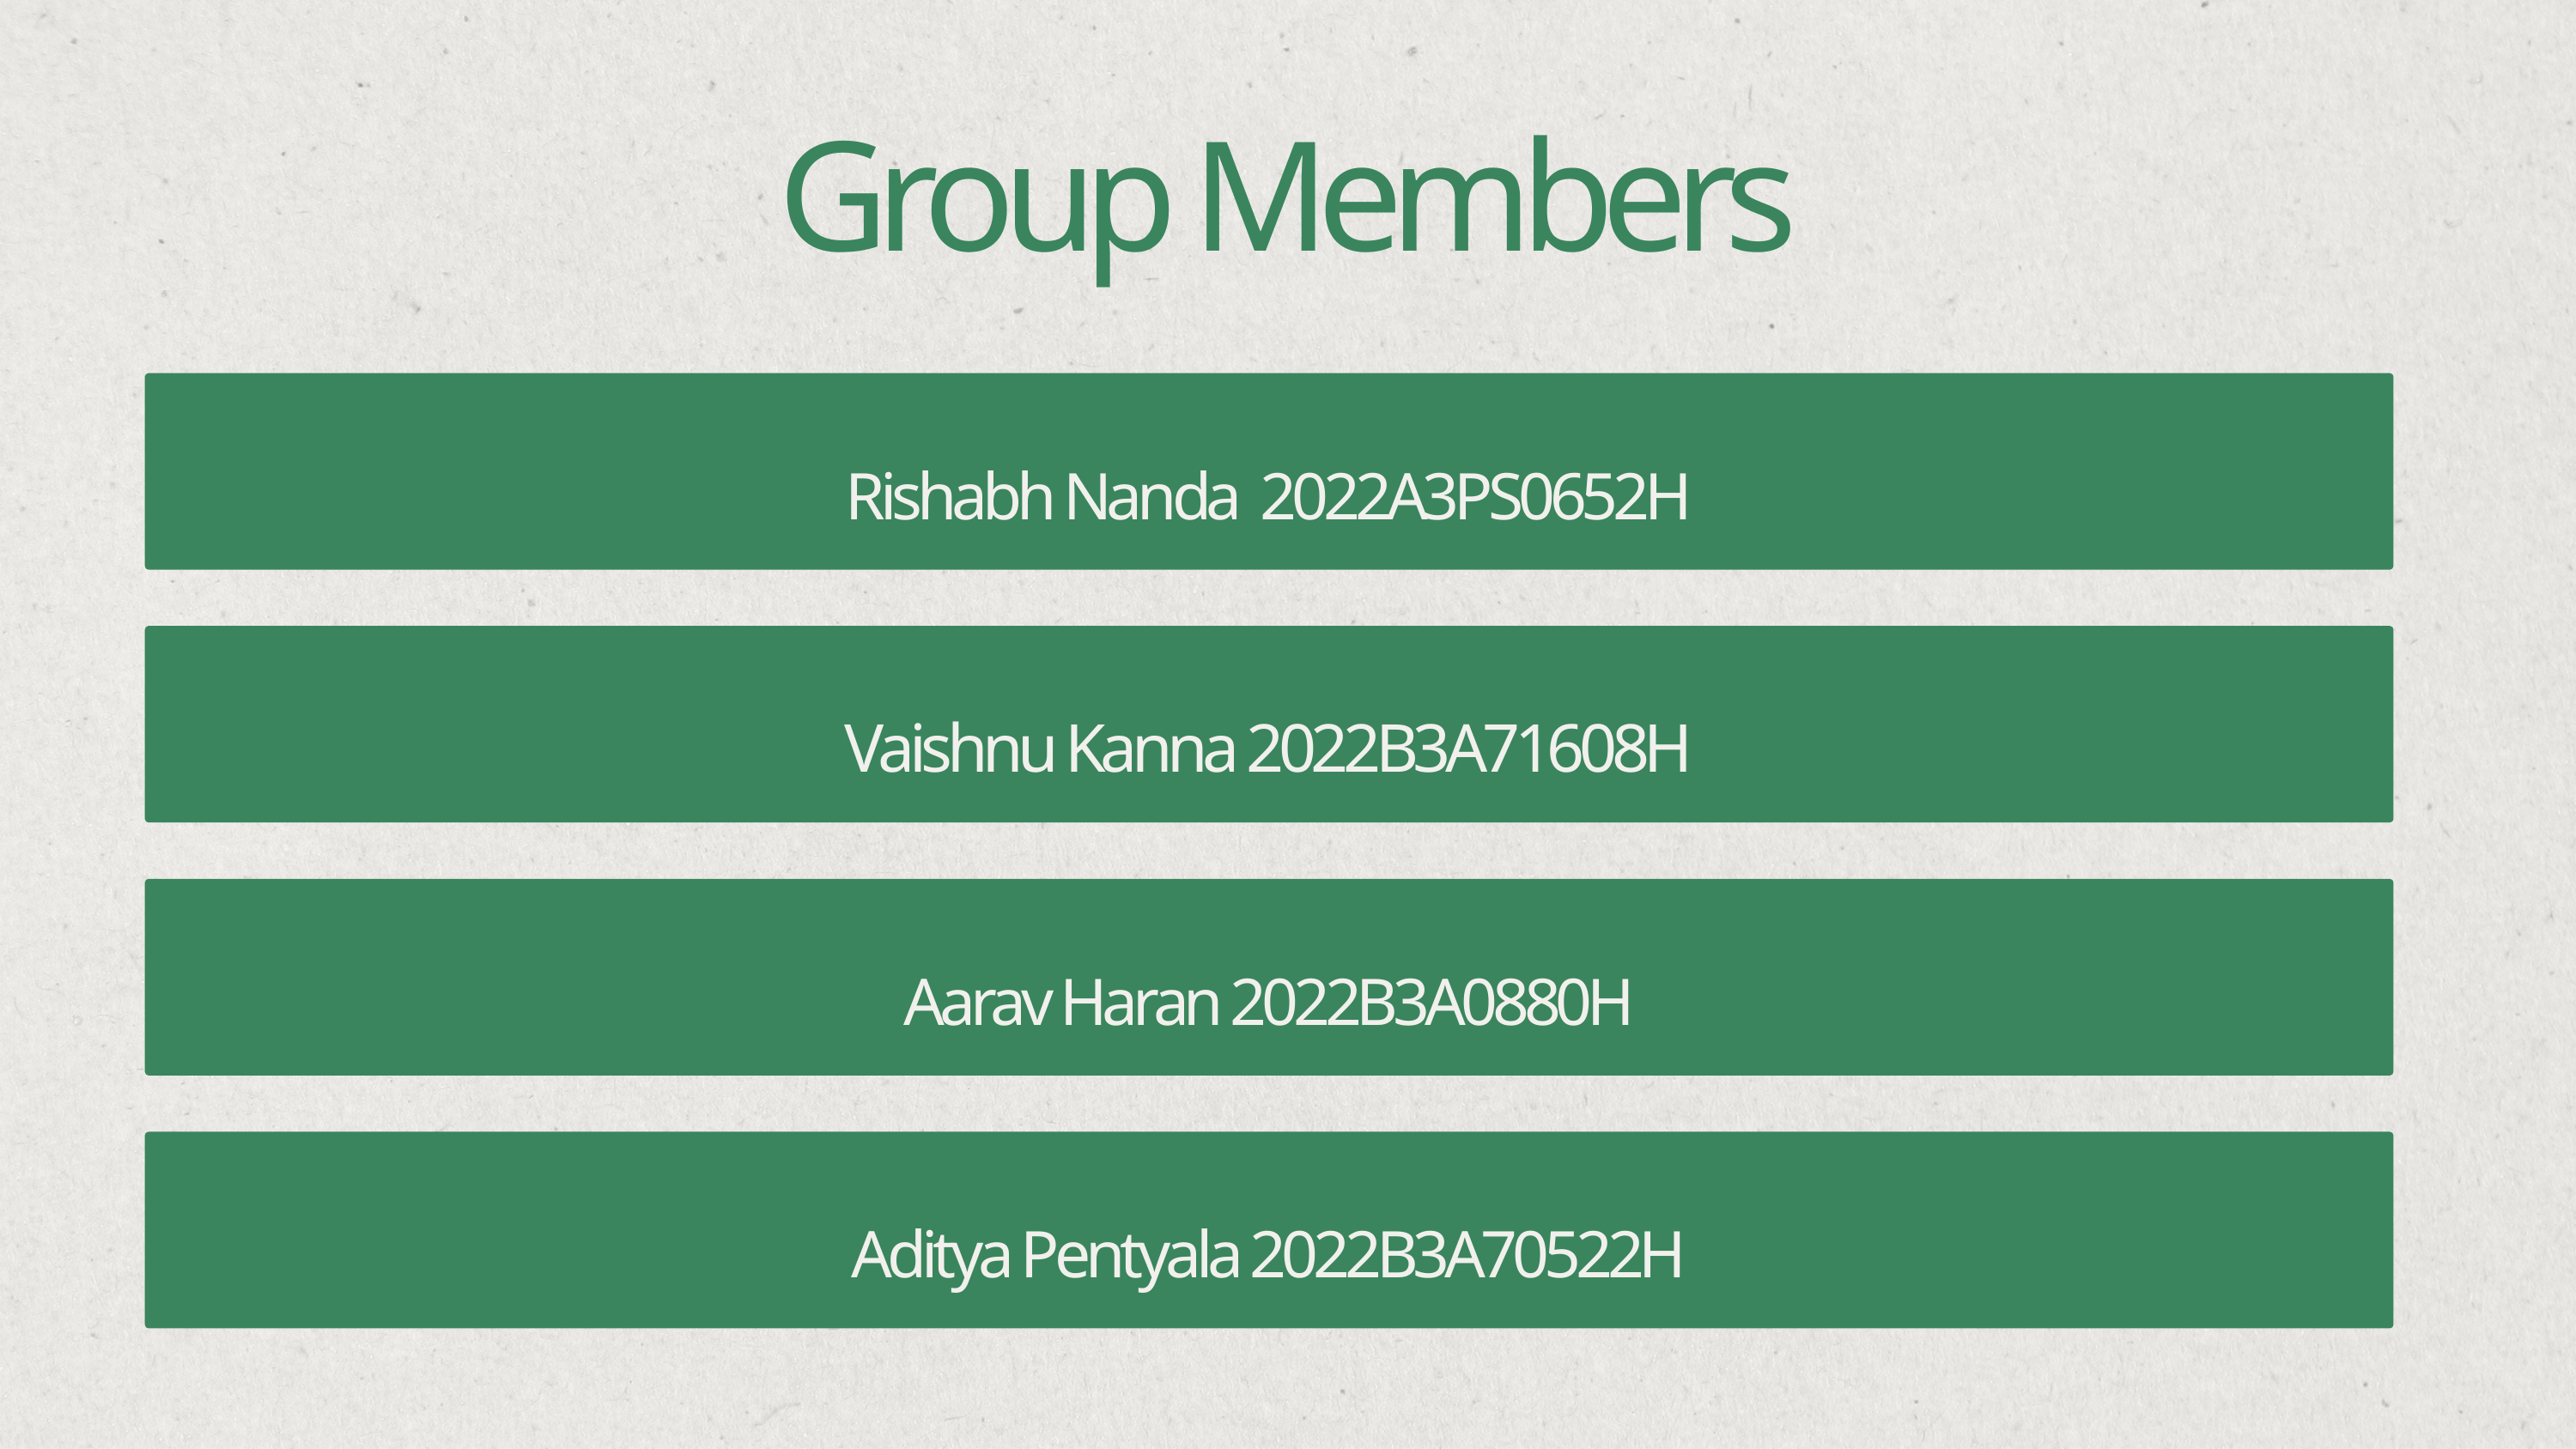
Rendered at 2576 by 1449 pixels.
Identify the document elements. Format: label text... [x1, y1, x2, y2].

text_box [144, 1131, 2394, 1329]
text_box Group Members [659, 135, 1917, 282]
text_box [0, 0, 2576, 1449]
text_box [144, 625, 2394, 823]
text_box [144, 878, 2394, 1076]
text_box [144, 373, 2394, 570]
